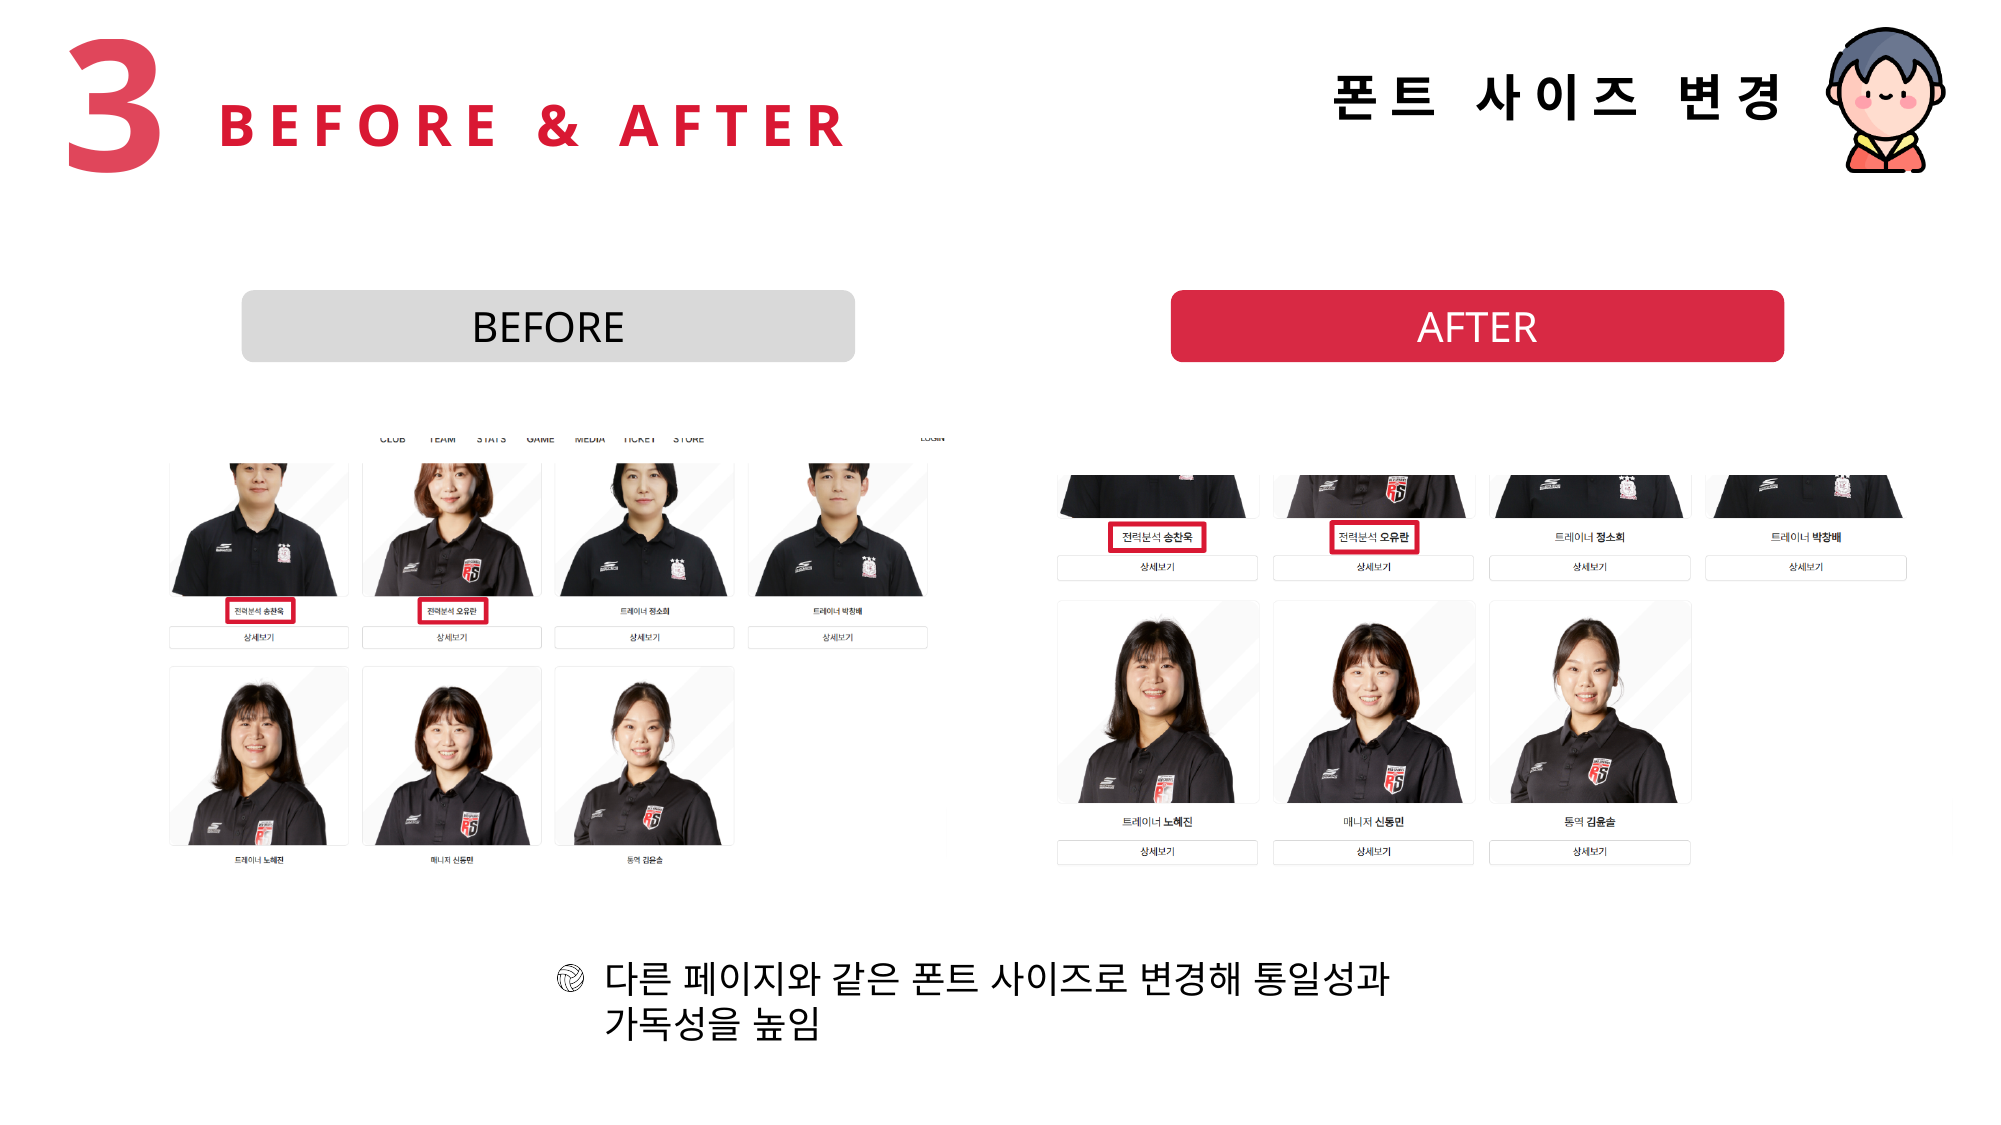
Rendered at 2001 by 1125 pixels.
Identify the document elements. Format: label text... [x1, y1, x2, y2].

picture [1813, 27, 1958, 173]
text_box 3 [47, 0, 242, 216]
picture [557, 964, 584, 992]
text_box BEFORE & AFTER [242, 67, 873, 190]
text_box 다른 페이지와 같은 폰트 사이즈로 변경해 통일성과 가독성을 높임 [542, 948, 1545, 1053]
picture [1036, 475, 1953, 871]
text_box AFTER [1169, 289, 1786, 364]
text_box 폰트 사이즈 변경 [1275, 42, 1813, 158]
picture [150, 438, 947, 872]
text_box BEFORE [240, 289, 857, 364]
